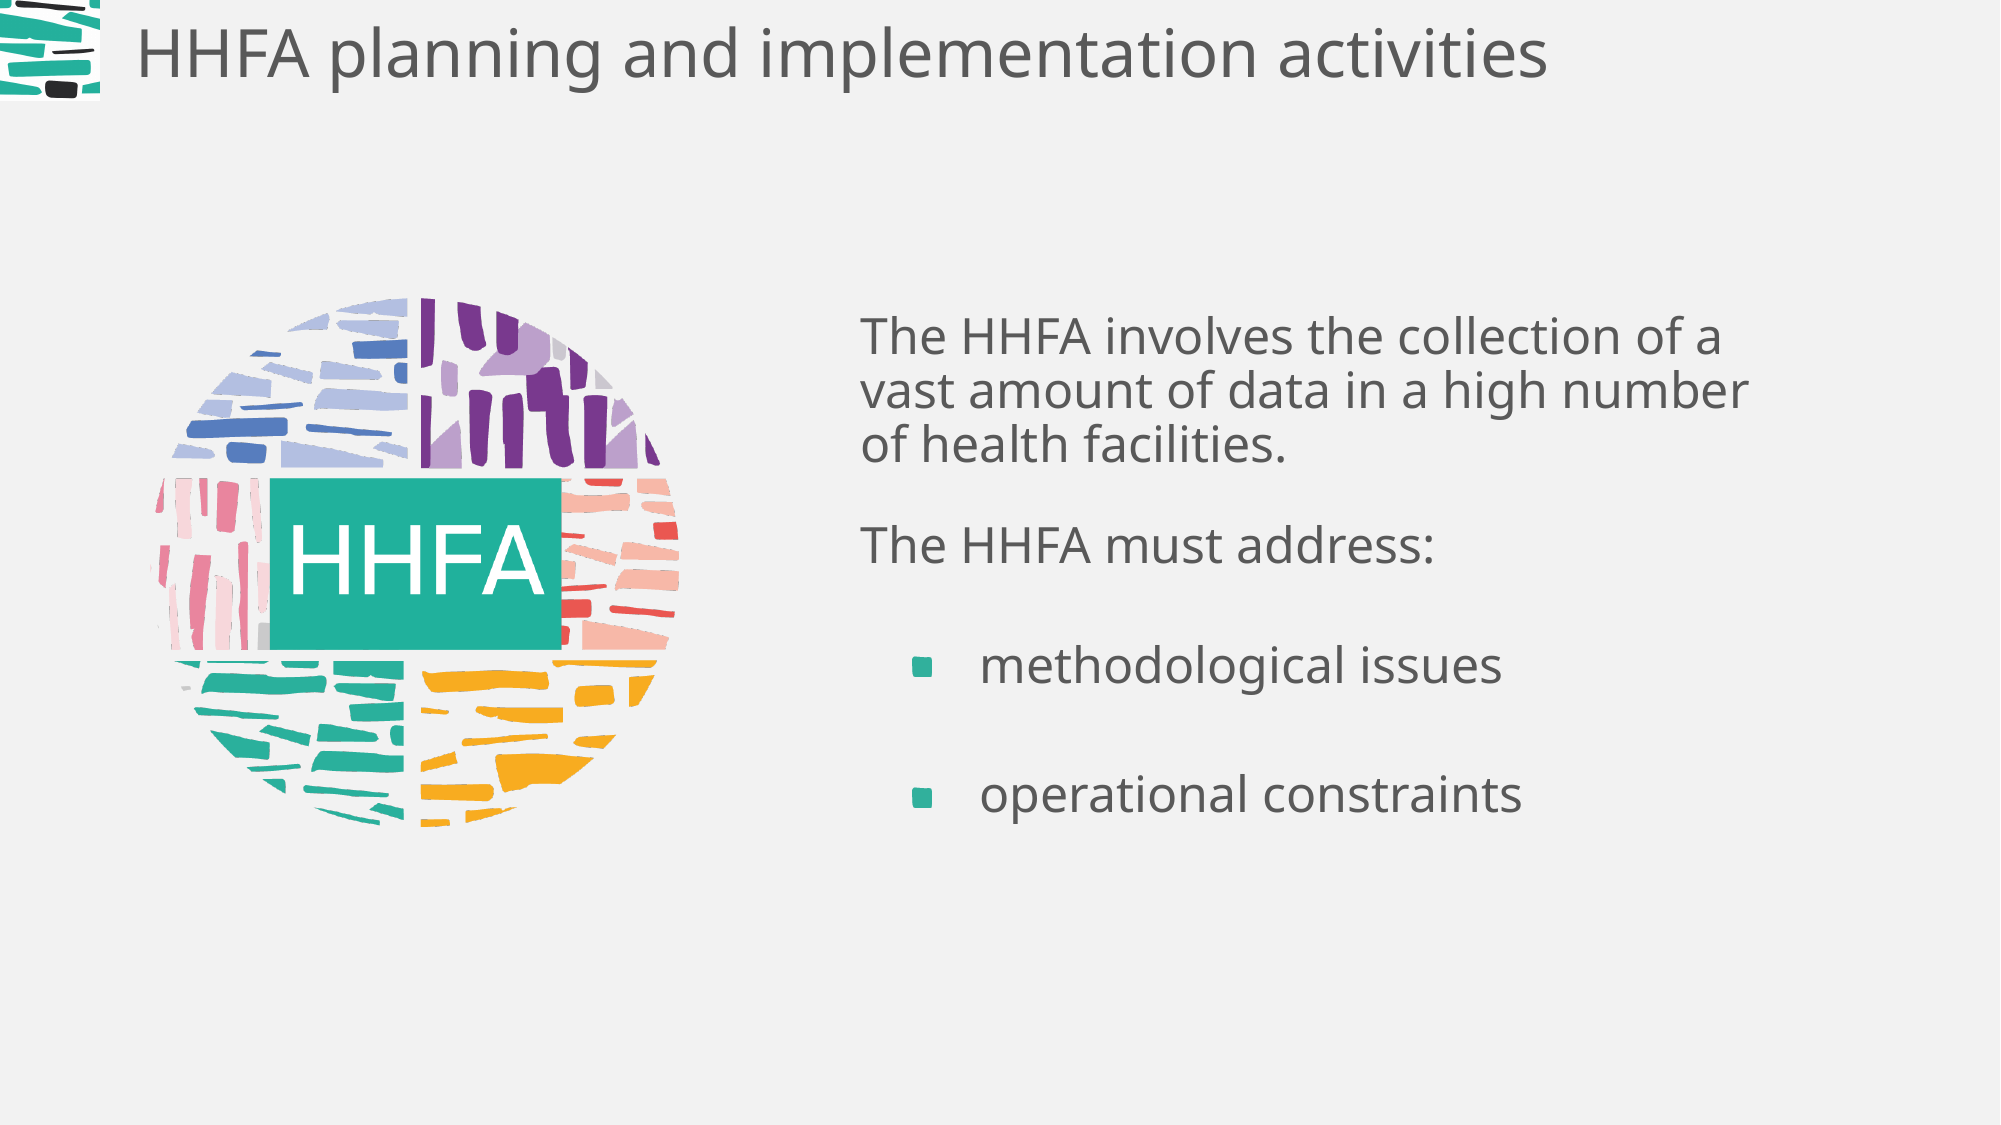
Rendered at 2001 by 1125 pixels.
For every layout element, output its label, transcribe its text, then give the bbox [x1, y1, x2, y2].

picture [149, 298, 679, 827]
text_box The HHFA involves the collection of a vast amount of data in a high number of health facilities. [845, 303, 1805, 481]
picture [912, 787, 932, 808]
text_box methodological issues [964, 632, 1895, 702]
text_box operational constraints [964, 761, 1895, 831]
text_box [0, 0, 1765, 101]
picture [912, 656, 932, 677]
text_box The HHFA must address: [845, 513, 1805, 583]
